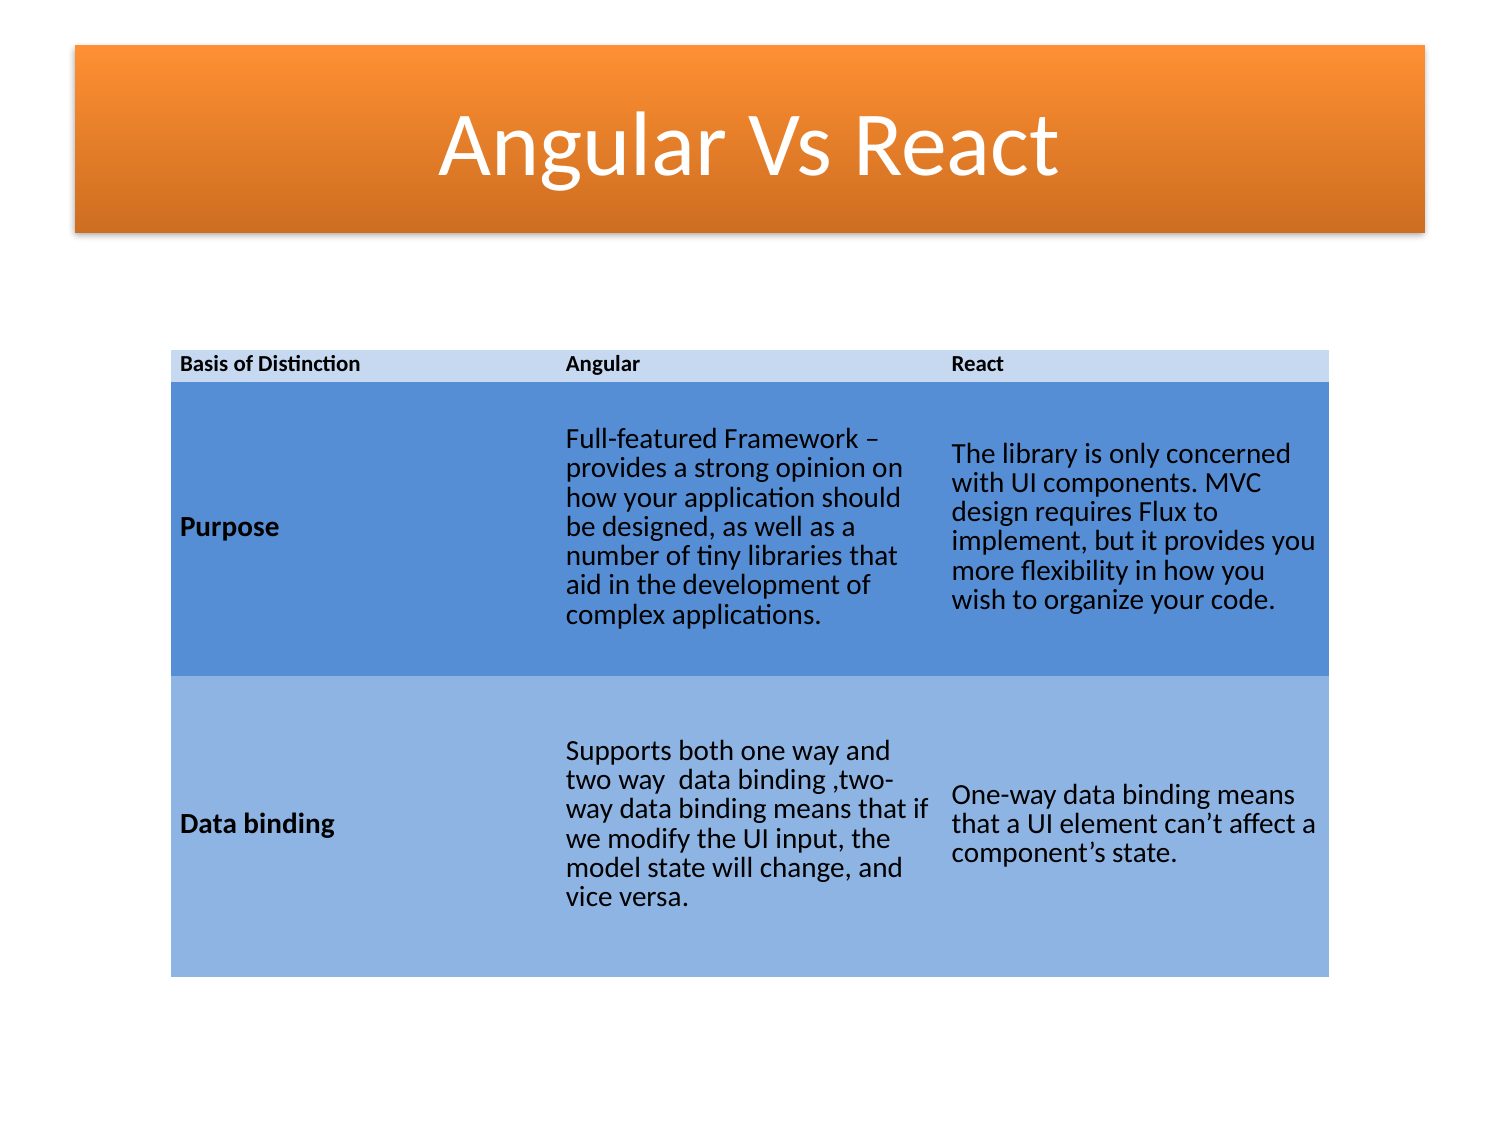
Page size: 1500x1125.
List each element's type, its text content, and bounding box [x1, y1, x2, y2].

table_cell Data binding [171, 676, 557, 977]
table_cell One-way data binding means that a UI element can’t affect a component’s state. [943, 676, 1329, 977]
table_header Angular [557, 350, 943, 382]
table_header React [943, 350, 1329, 382]
table_cell Full-featured Framework – provides a strong opinion on how your application should be designed, as well as a number of tiny libraries that aid in the development of complex applications. [557, 382, 943, 676]
table_cell The library is only concerned with UI components. MVC design requires Flux to implement, but it provides you more flexibility in how you wish to organize your code. [943, 382, 1329, 676]
table_cell Supports both one way and two way data binding ,two-way data binding means that if we modify the UI input, the model state will change, and vice versa. [557, 676, 943, 977]
table_header Basis of Distinction [171, 350, 557, 382]
table_cell Purpose [171, 382, 557, 676]
title Angular Vs React [75, 45, 1425, 233]
